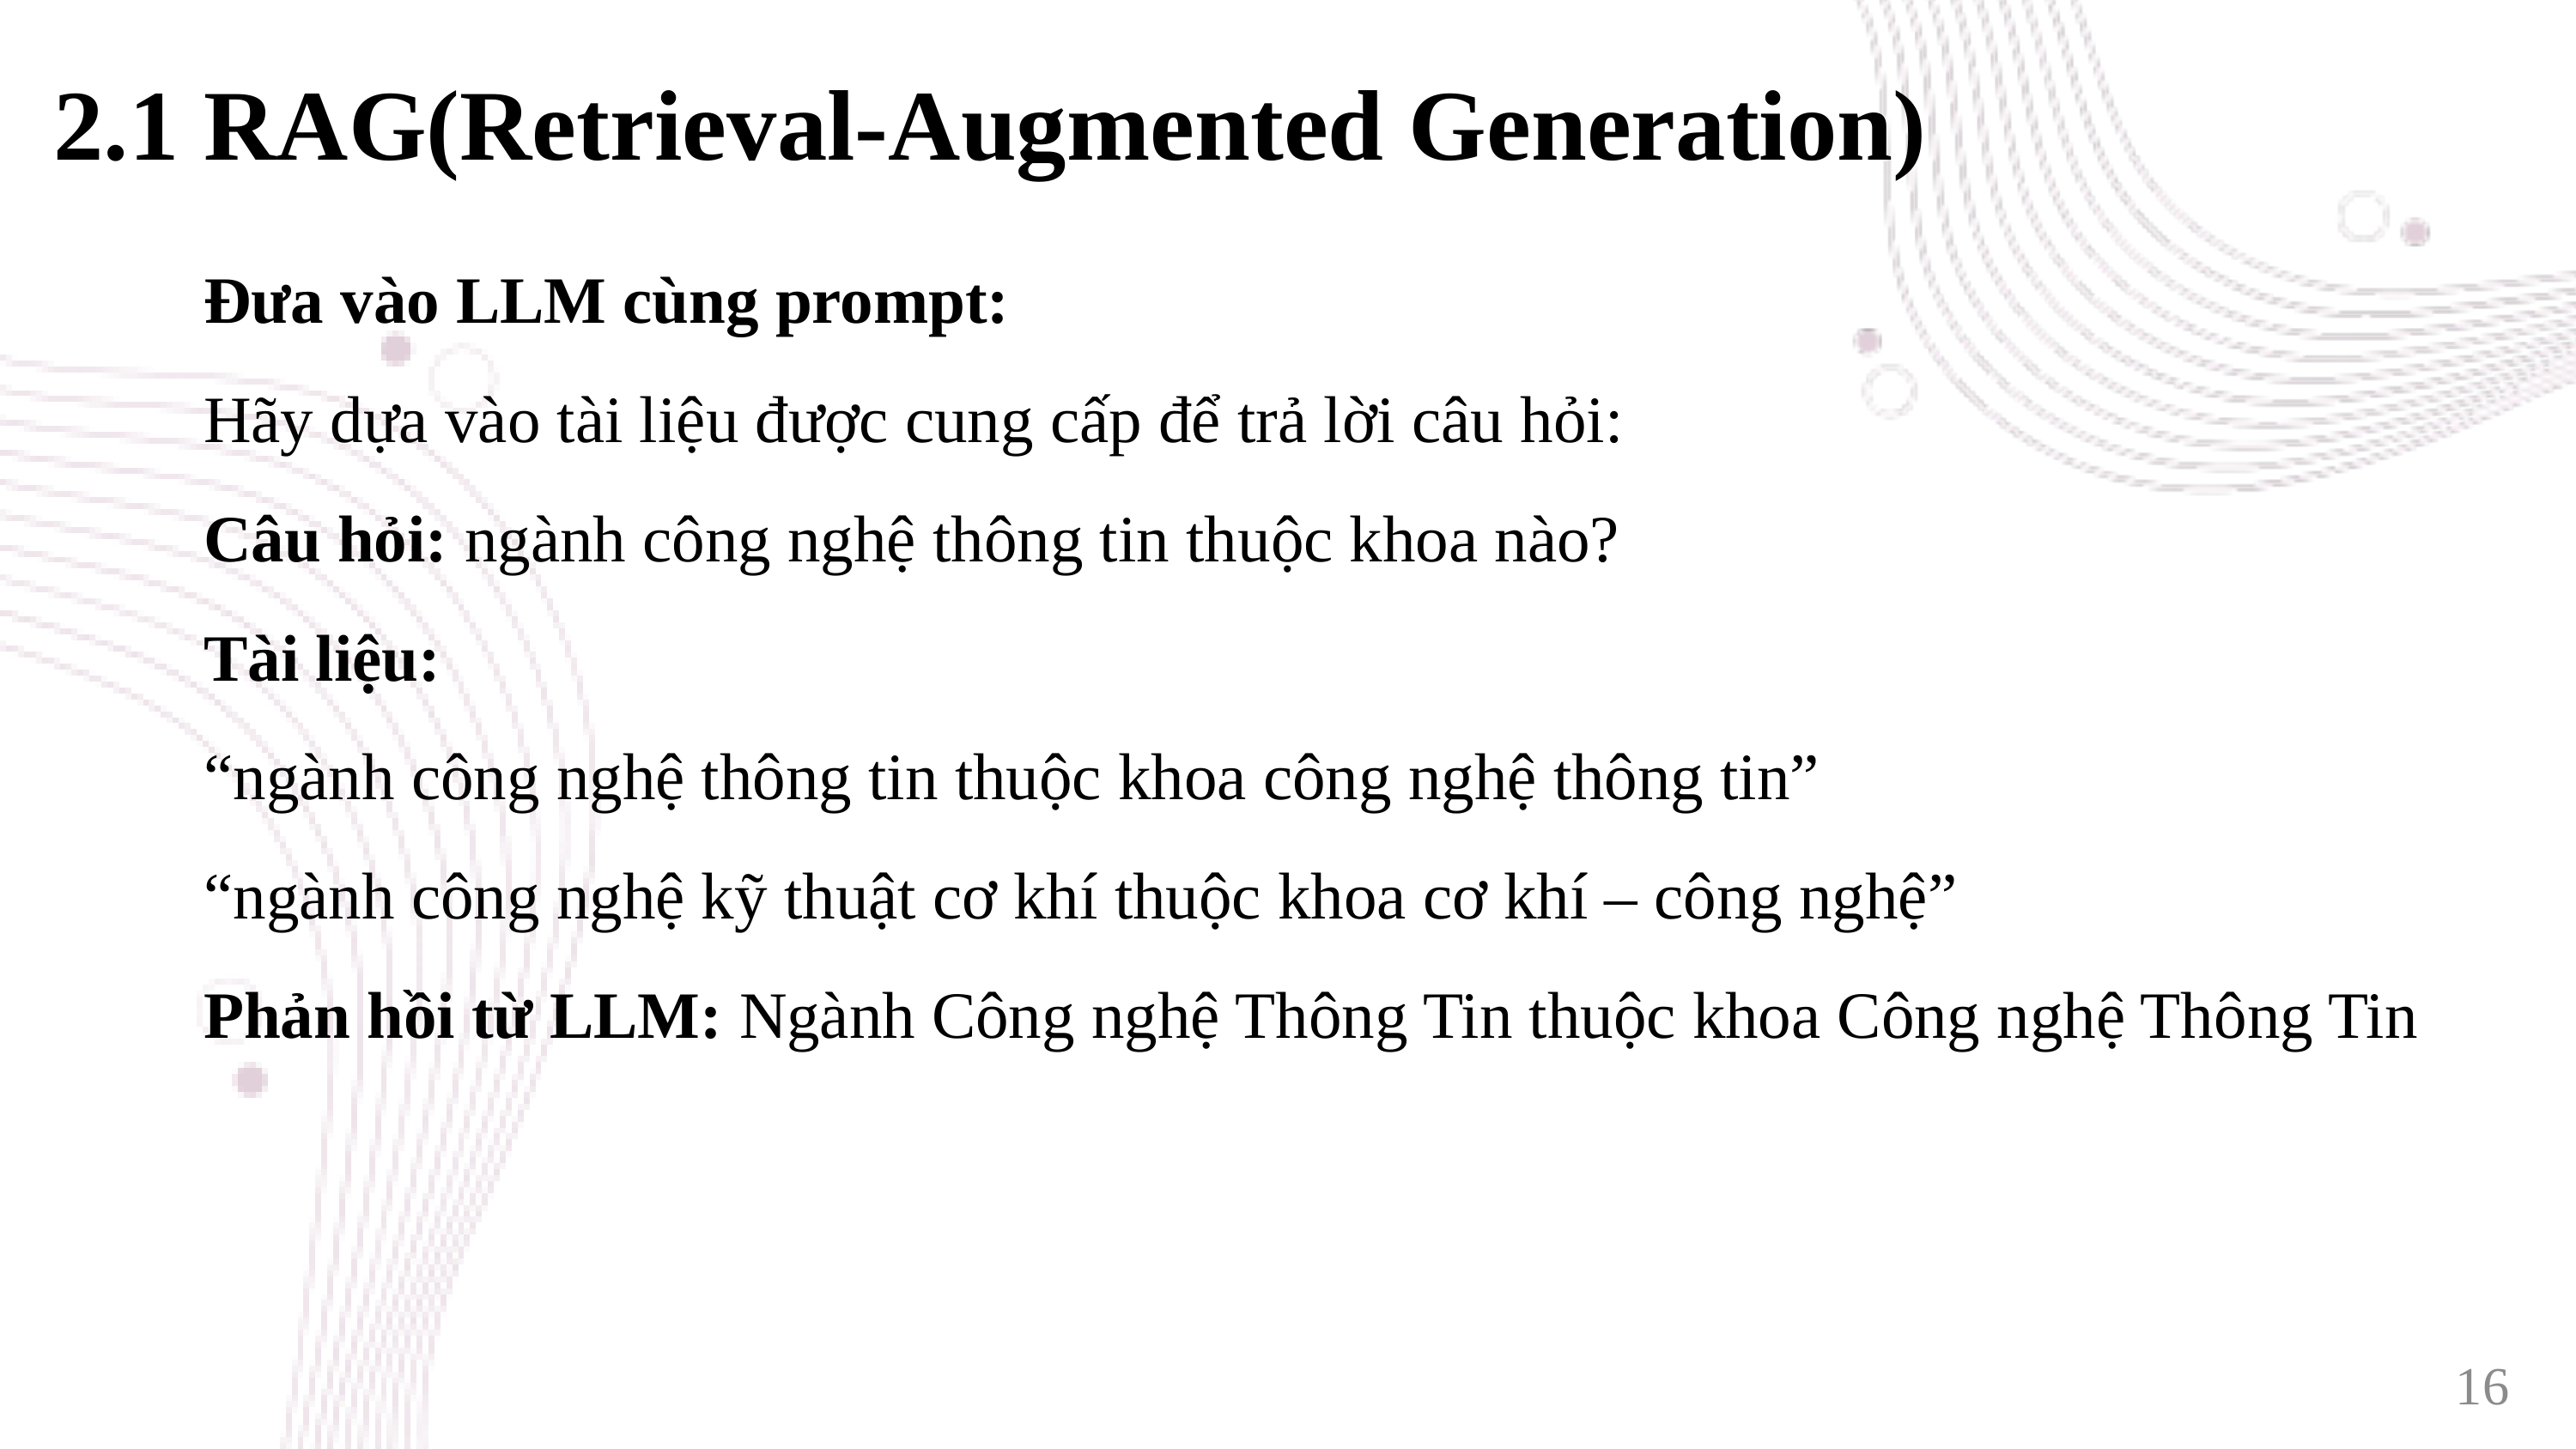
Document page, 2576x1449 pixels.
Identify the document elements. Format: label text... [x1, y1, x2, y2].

picture [0, 230, 619, 1449]
picture [1780, 0, 2576, 704]
text_box Đưa vào LLM cùng prompt: Hãy dựa vào tài liệu được cung cấp để trả lời câu hỏi: Câu hỏi: ngành công nghệ thông tin thuộc khoa nào? Tài liệu: “ngành công nghệ thông tin thuộc khoa công nghệ thông tin” “ngành công nghệ kỹ thuật cơ khí thuộc khoa cơ khí – công nghệ” Phản hồi từ LLM: Ngành Công nghệ Thông Tin thuộc khoa Công nghệ Thông Tin [191, 211, 2555, 1058]
text_box 2.1 RAG(Retrieval-Augmented Generation) [53, 0, 1969, 180]
slide_number 16 [2221, 1357, 2523, 1410]
